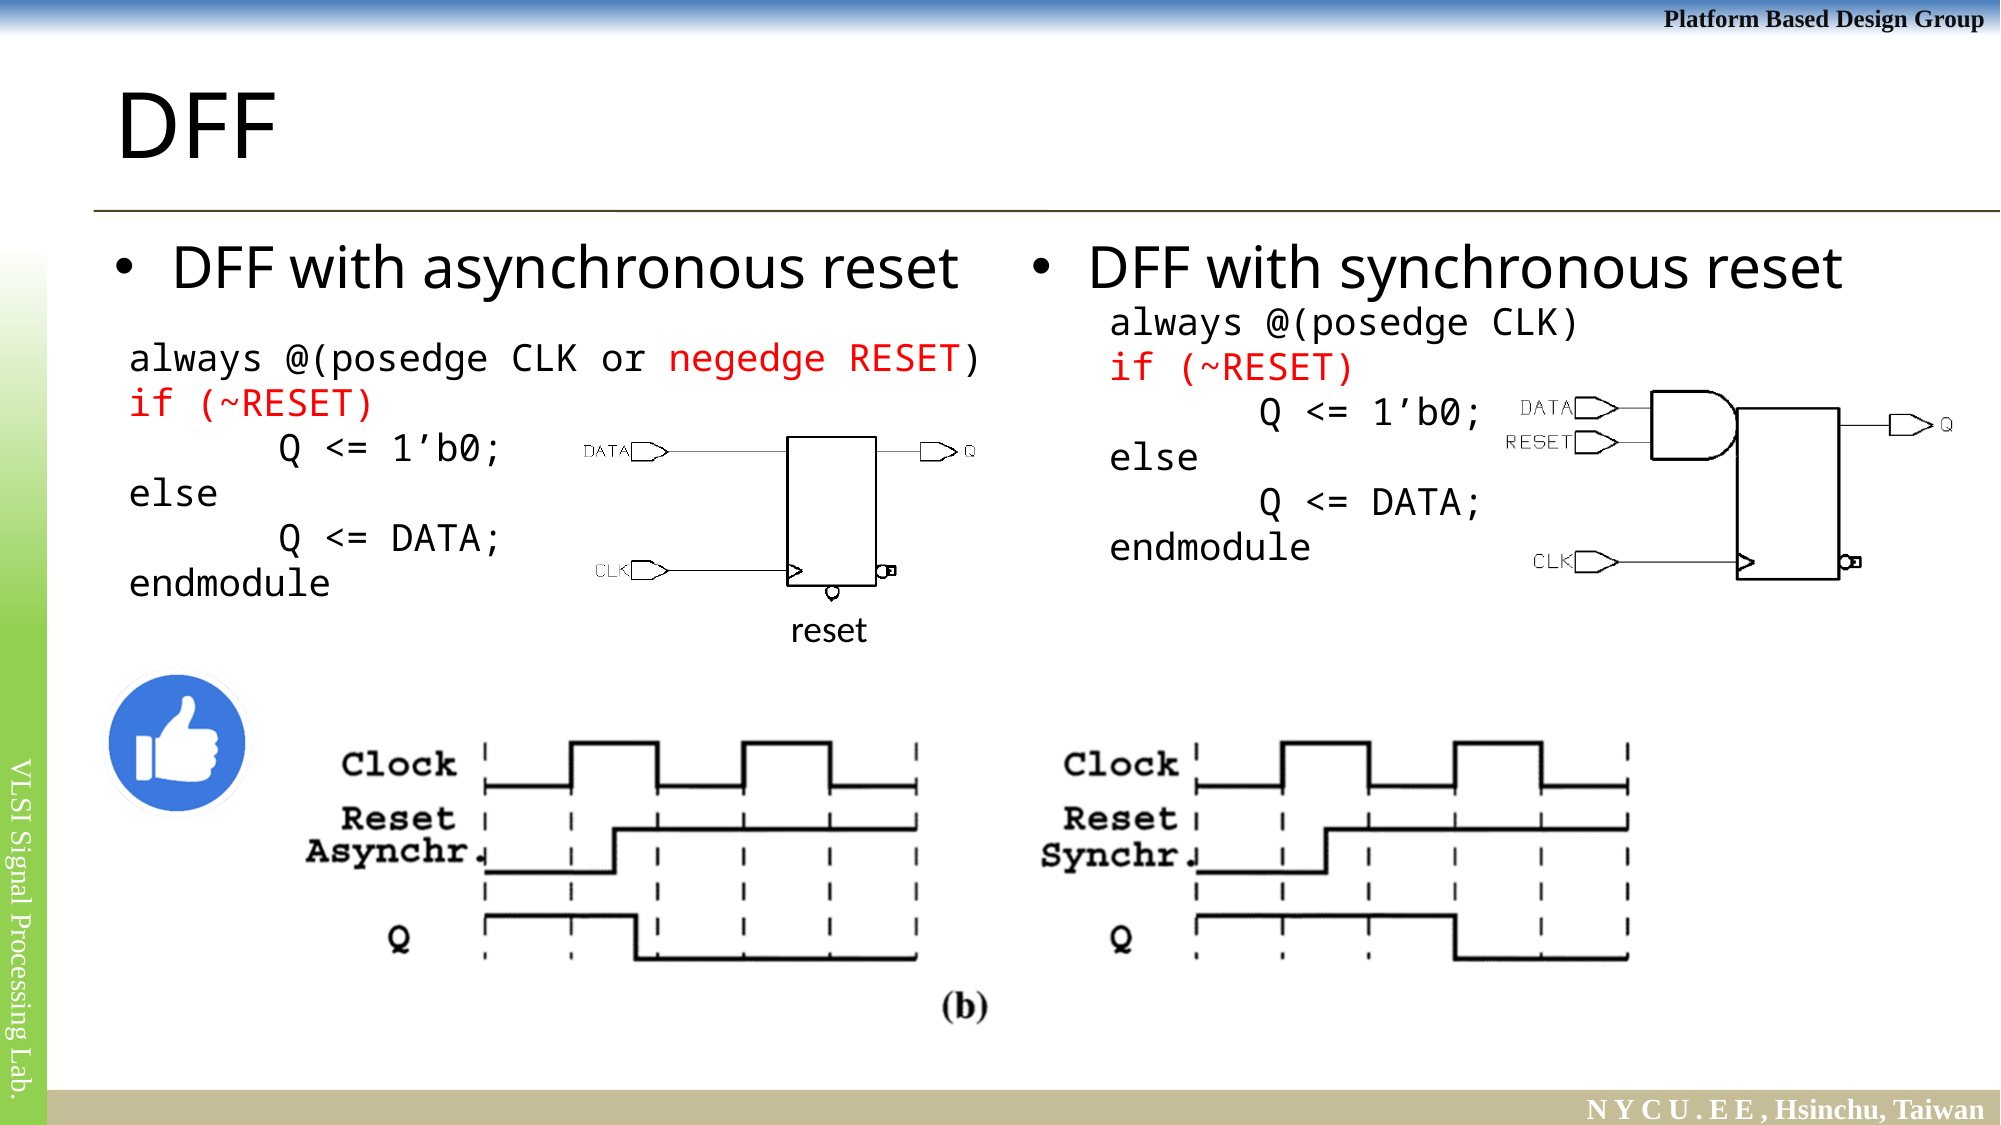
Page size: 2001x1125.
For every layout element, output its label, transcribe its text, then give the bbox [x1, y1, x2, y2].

picture [1495, 373, 1968, 601]
picture [102, 668, 252, 819]
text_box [0, 472, 47, 476]
title DFF [99, 44, 1901, 200]
text_box always @(posedge CLK or negedge RESET) if (~RESET) Q <= 1’b0; else Q <= DATA; endmodule [114, 326, 1000, 611]
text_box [562, 420, 1001, 659]
text_box always @(posedge CLK) if (~RESET) Q <= 1’b0; else Q <= DATA; endmodule [1094, 290, 1898, 576]
list DFF with asynchronous reset [99, 222, 984, 1032]
picture [302, 715, 1632, 1038]
list DFF with synchronous reset [1016, 222, 1901, 1032]
